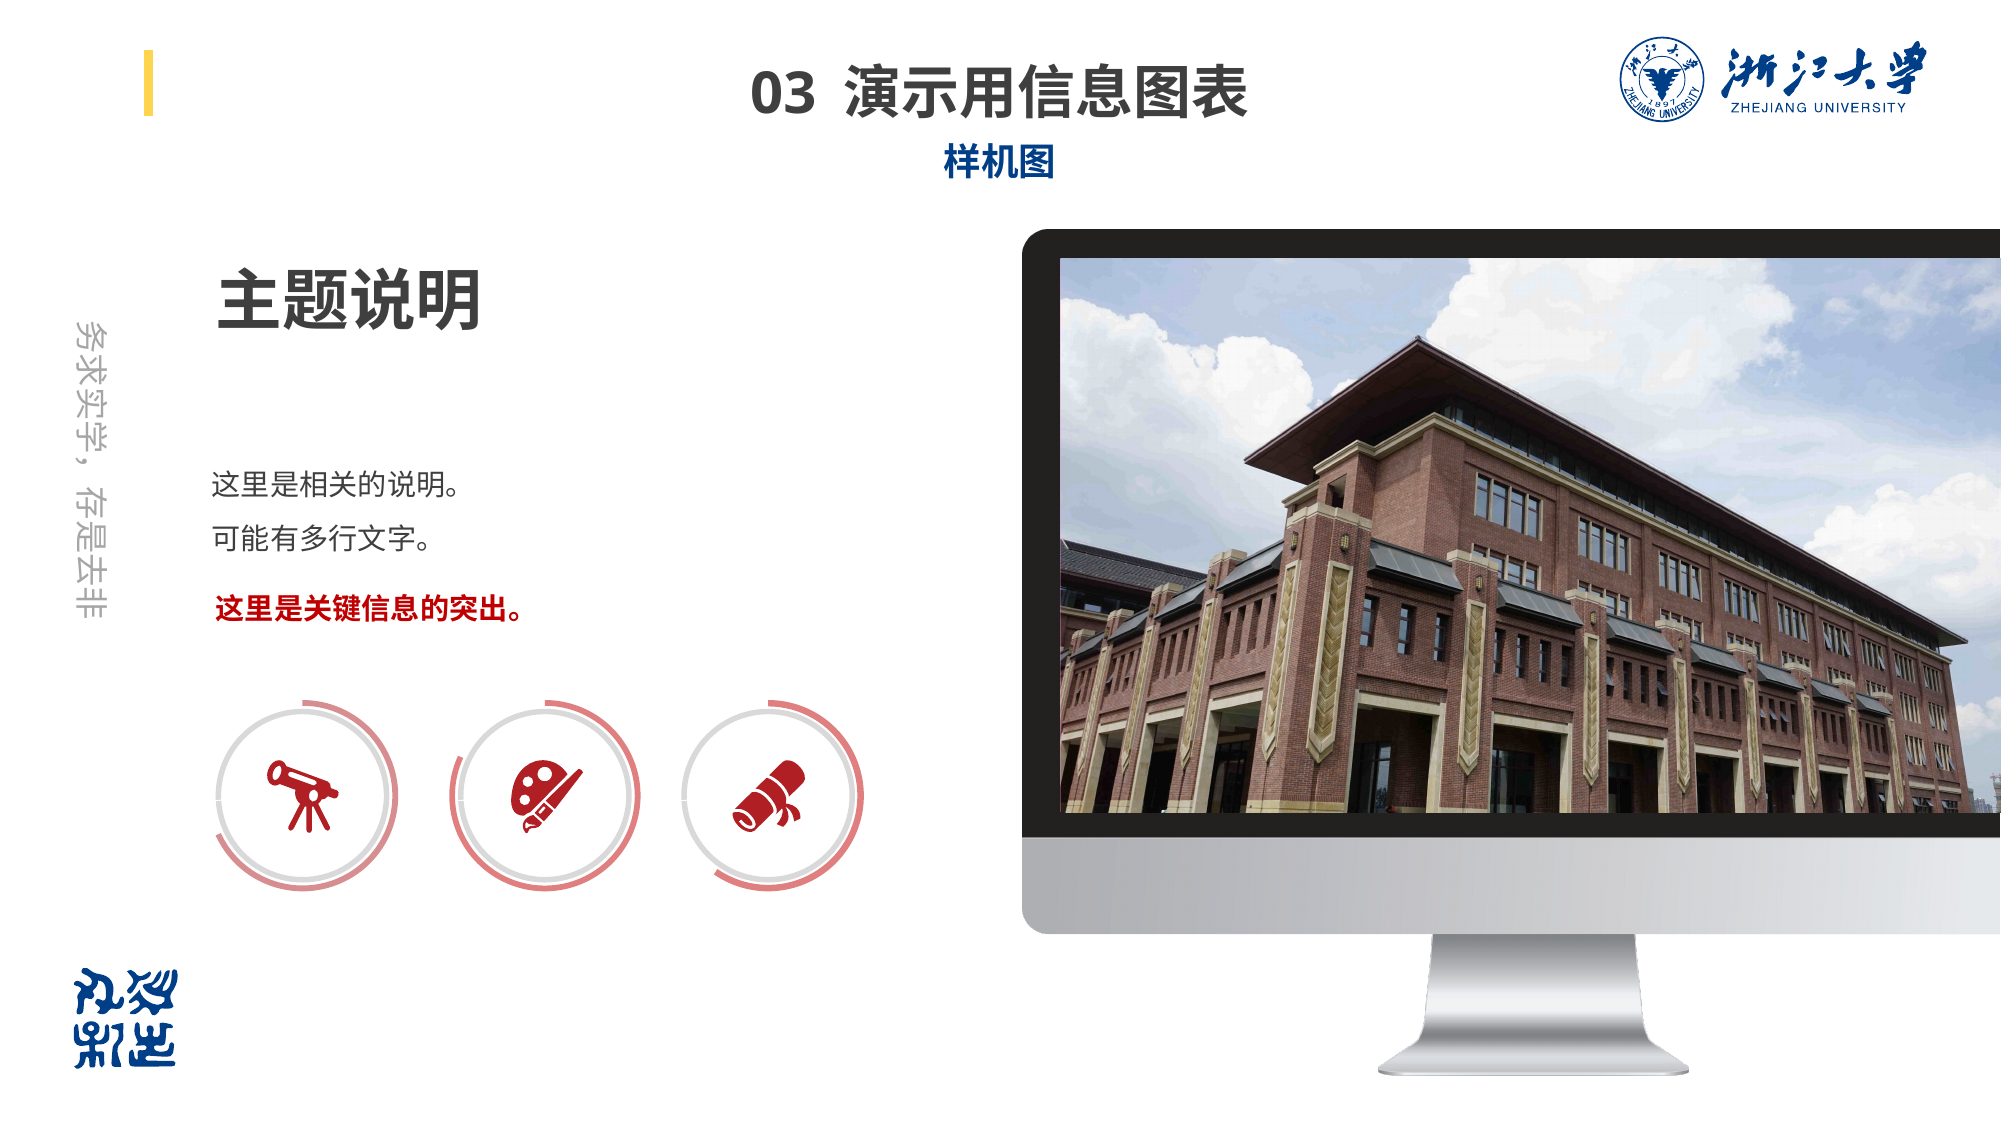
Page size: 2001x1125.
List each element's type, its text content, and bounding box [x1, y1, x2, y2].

picture [1022, 229, 2001, 1076]
text_box [267, 760, 339, 833]
title 03 演示用信息图表 [290, 34, 1710, 133]
list 样机图 [588, 135, 1412, 235]
text_box 主题说明 [215, 169, 932, 436]
text_box [457, 707, 633, 884]
text_box [680, 707, 856, 883]
text_box [214, 699, 400, 893]
text_box 这里是关键信息的突出。 [215, 574, 932, 633]
text_box [448, 699, 642, 893]
text_box [214, 707, 391, 884]
text_box 这里是相关的说明。 可能有多行文字。 [211, 449, 864, 563]
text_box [511, 760, 583, 832]
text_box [732, 760, 804, 831]
text_box [712, 699, 865, 893]
